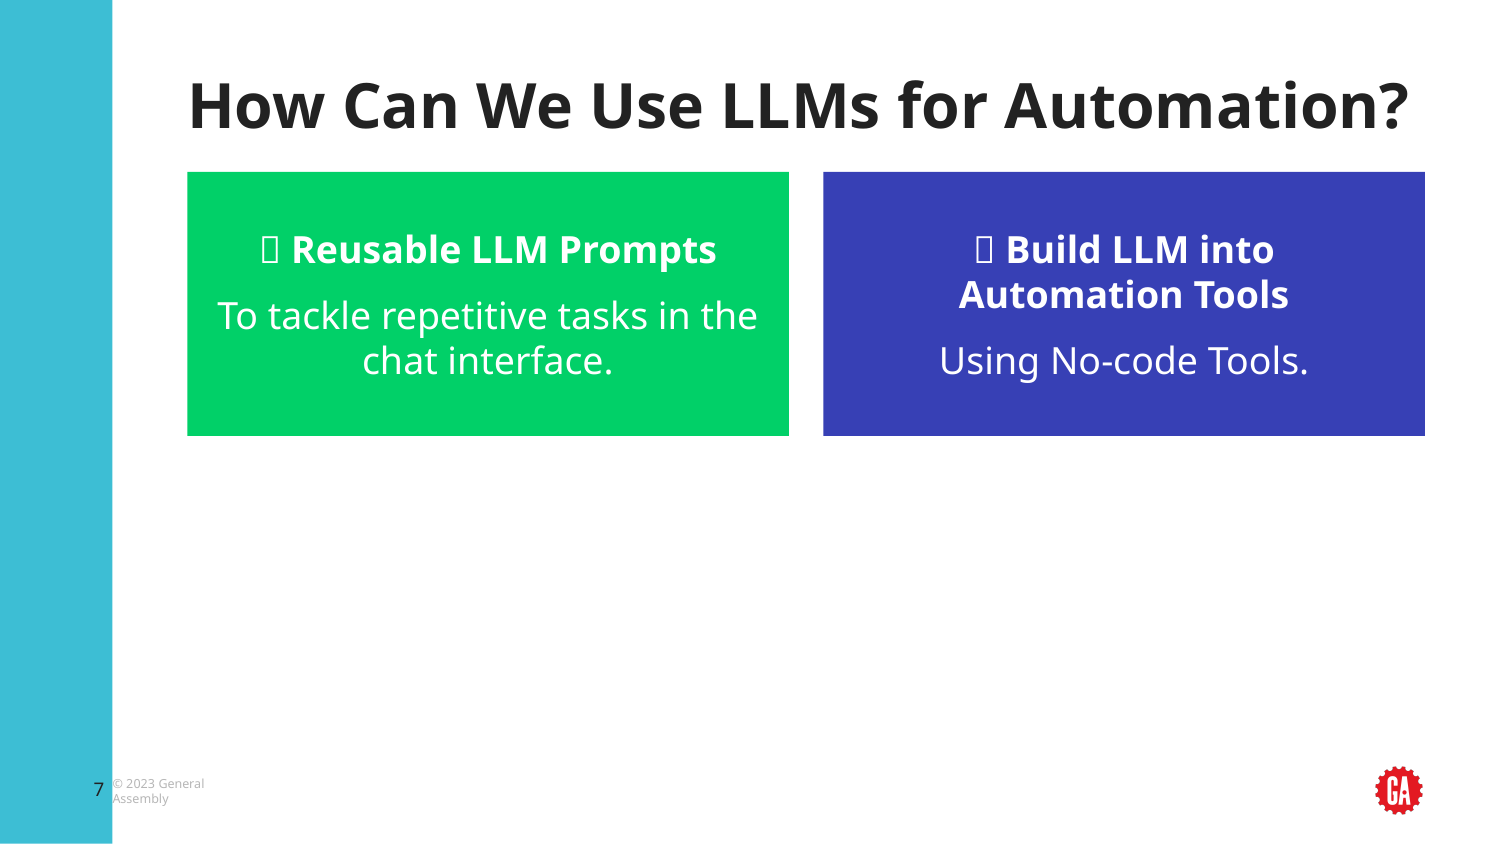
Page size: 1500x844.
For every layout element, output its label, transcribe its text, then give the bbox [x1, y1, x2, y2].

text_box 🦾 Build LLM into Automation Tools Using No-code Tools. [823, 171, 1425, 436]
title How Can We Use LLMs for Automation? [187, 75, 1426, 143]
picture [1373, 764, 1425, 817]
slide_number ‹#› [52, 764, 105, 817]
text_box 💬 Reusable LLM Prompts To tackle repetitive tasks in the chat interface. [187, 171, 789, 436]
